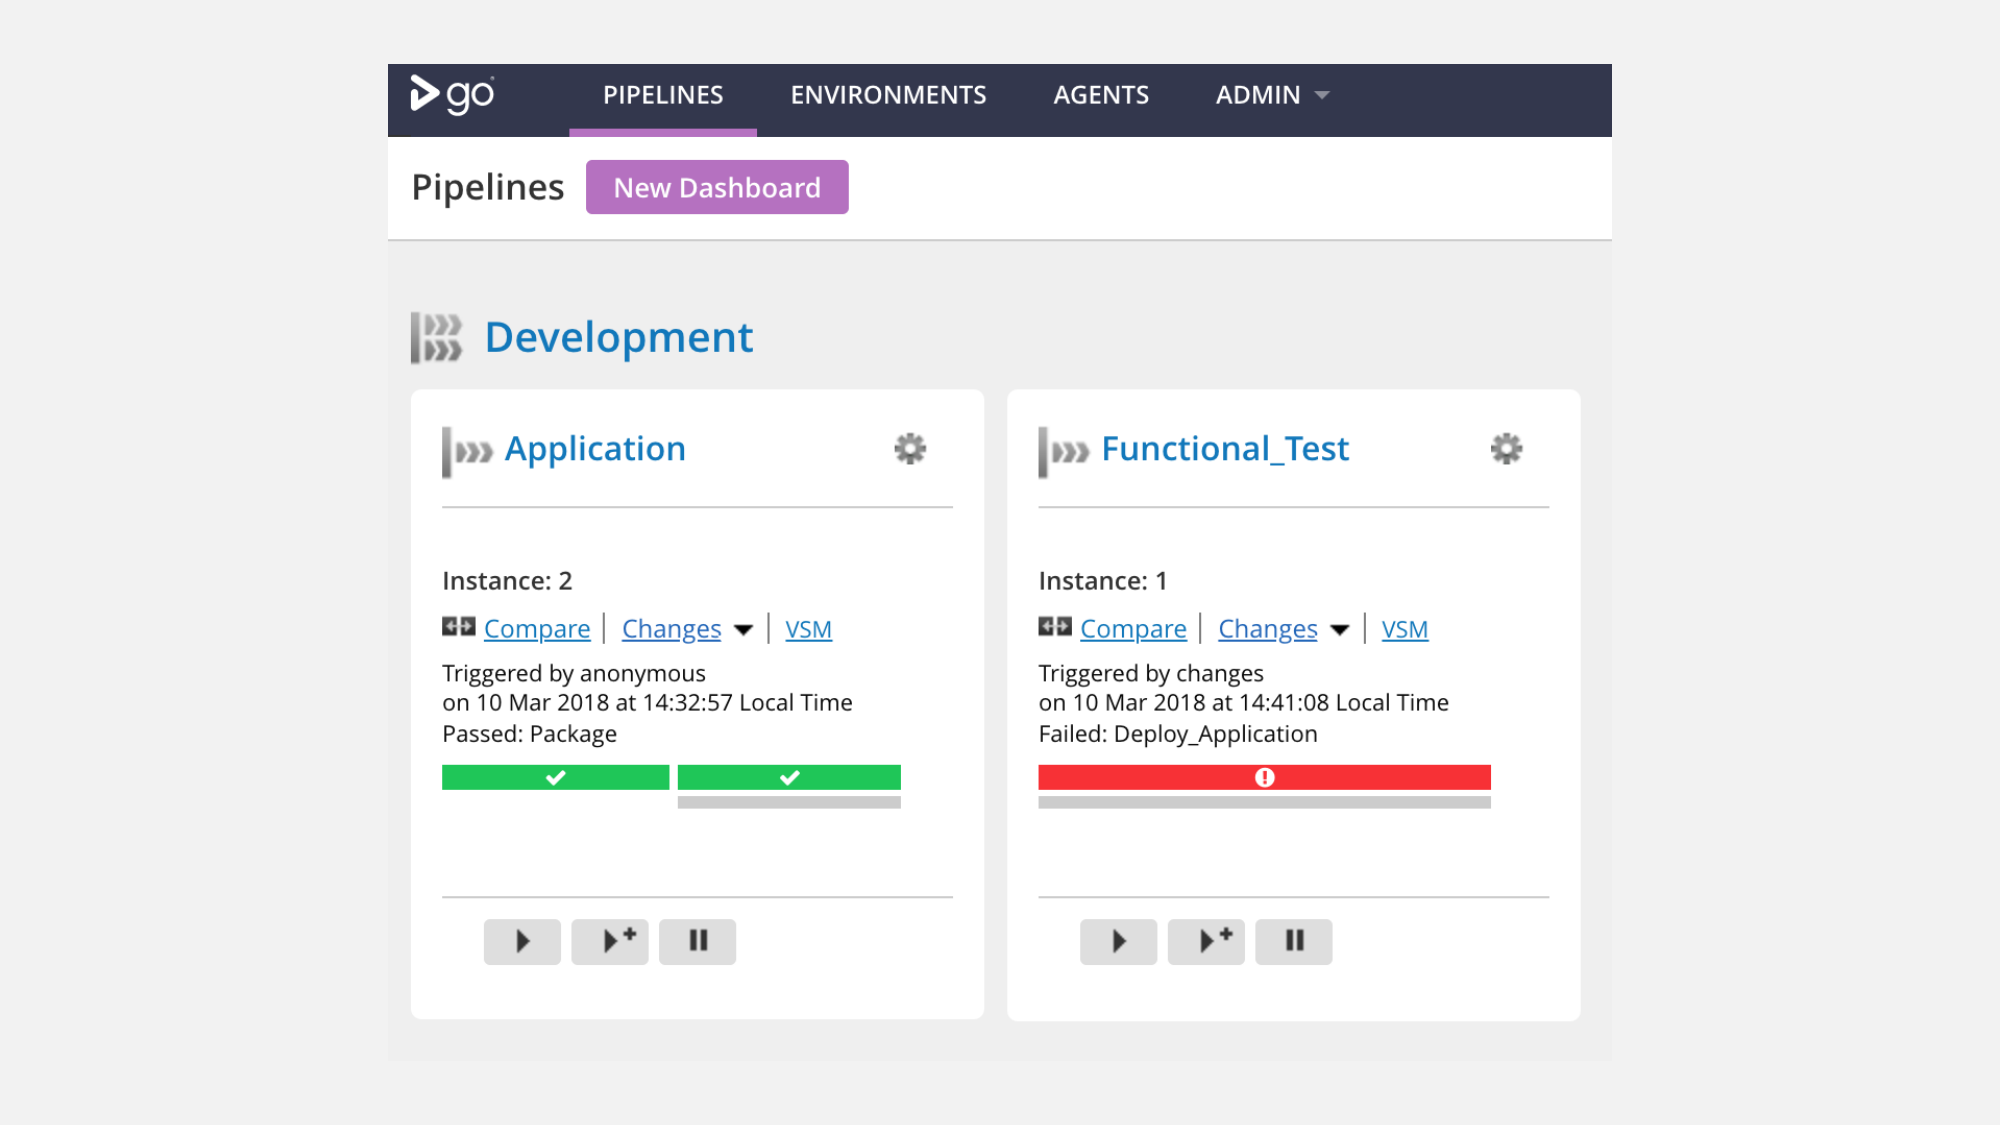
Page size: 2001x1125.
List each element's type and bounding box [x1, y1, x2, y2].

picture [388, 64, 1612, 1061]
